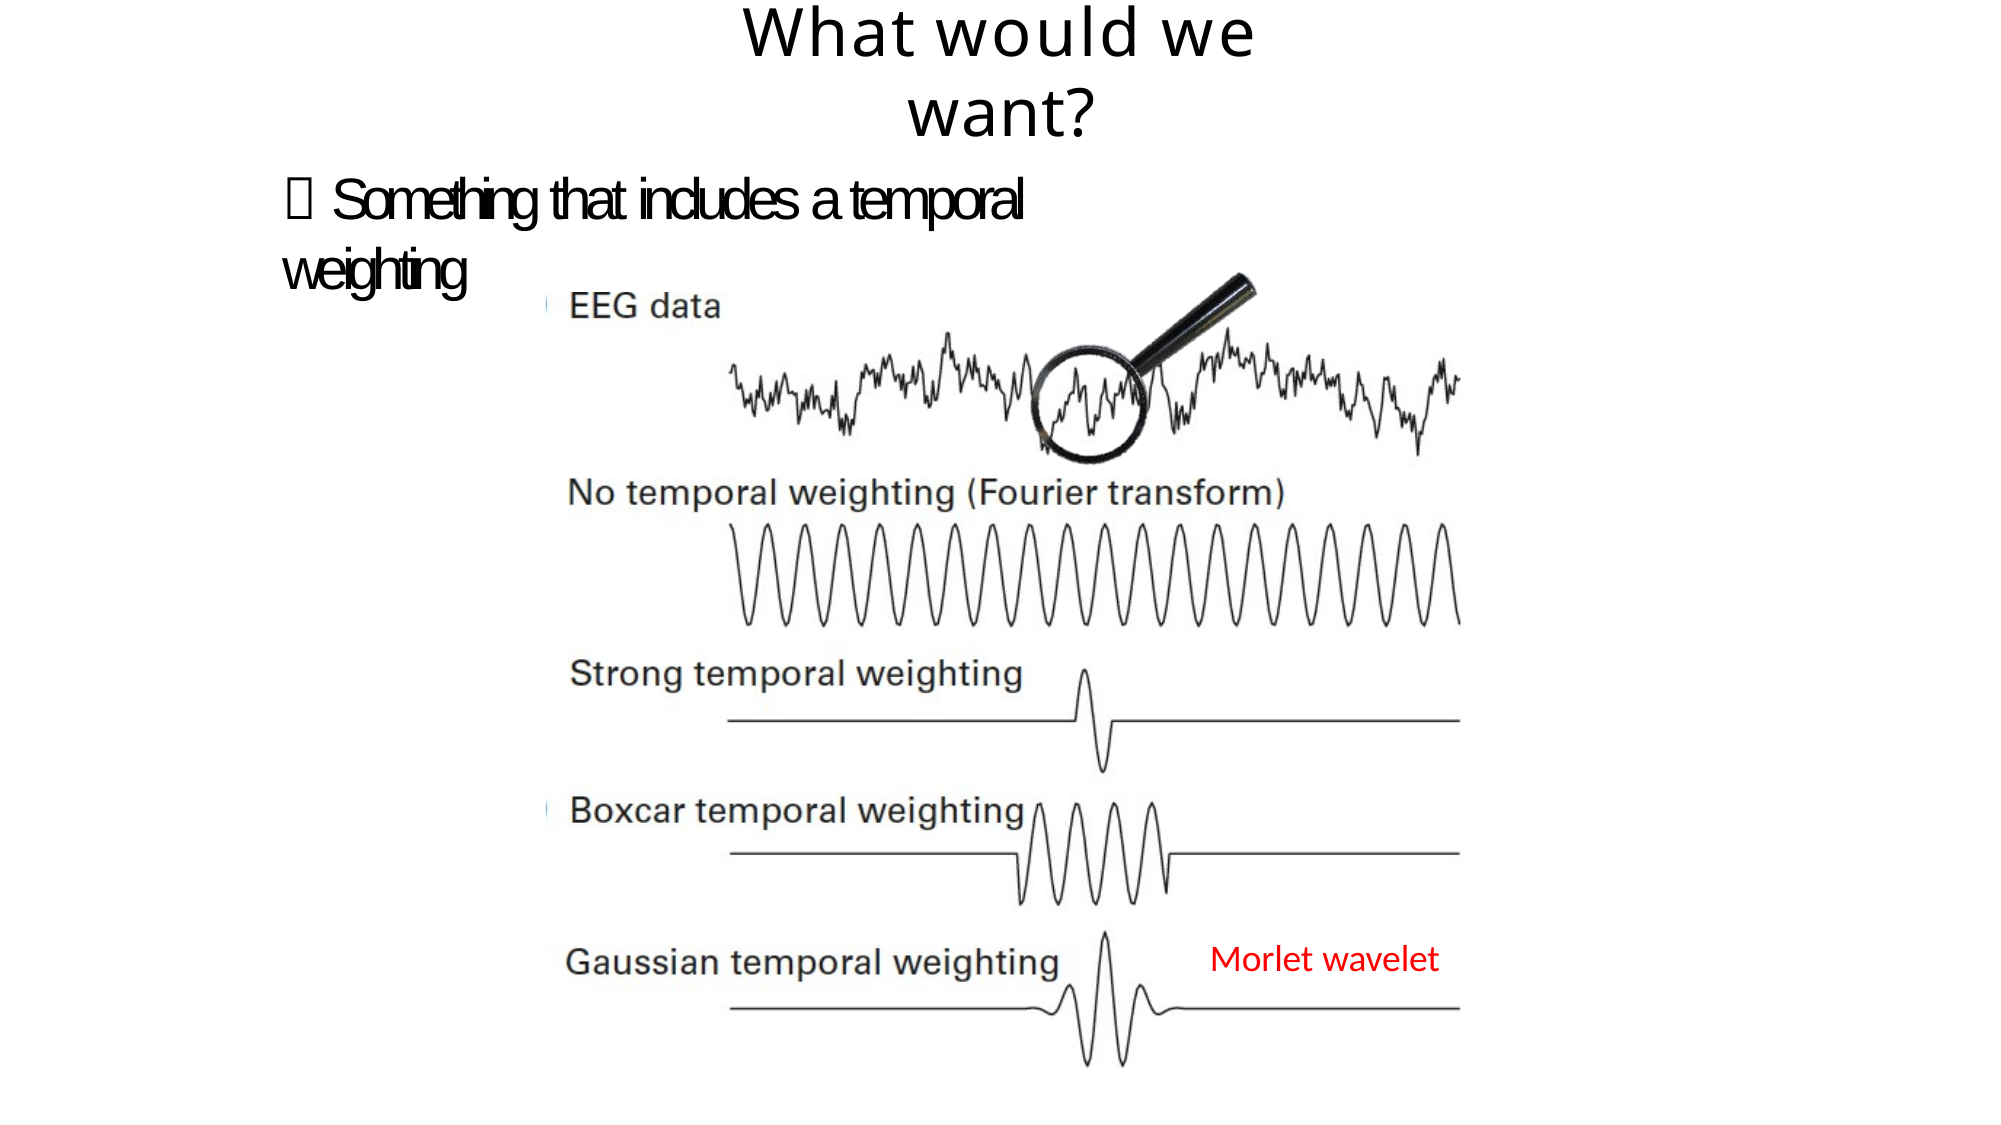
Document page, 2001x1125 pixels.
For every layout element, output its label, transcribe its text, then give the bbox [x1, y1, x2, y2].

text_box [998, 198, 1276, 510]
title What would we want? [658, 0, 1343, 165]
text_box  Something that includes a temporal weighting [279, 158, 1213, 301]
text_box Morlet wavelet [1208, 931, 1446, 979]
text_box [545, 292, 1462, 1068]
